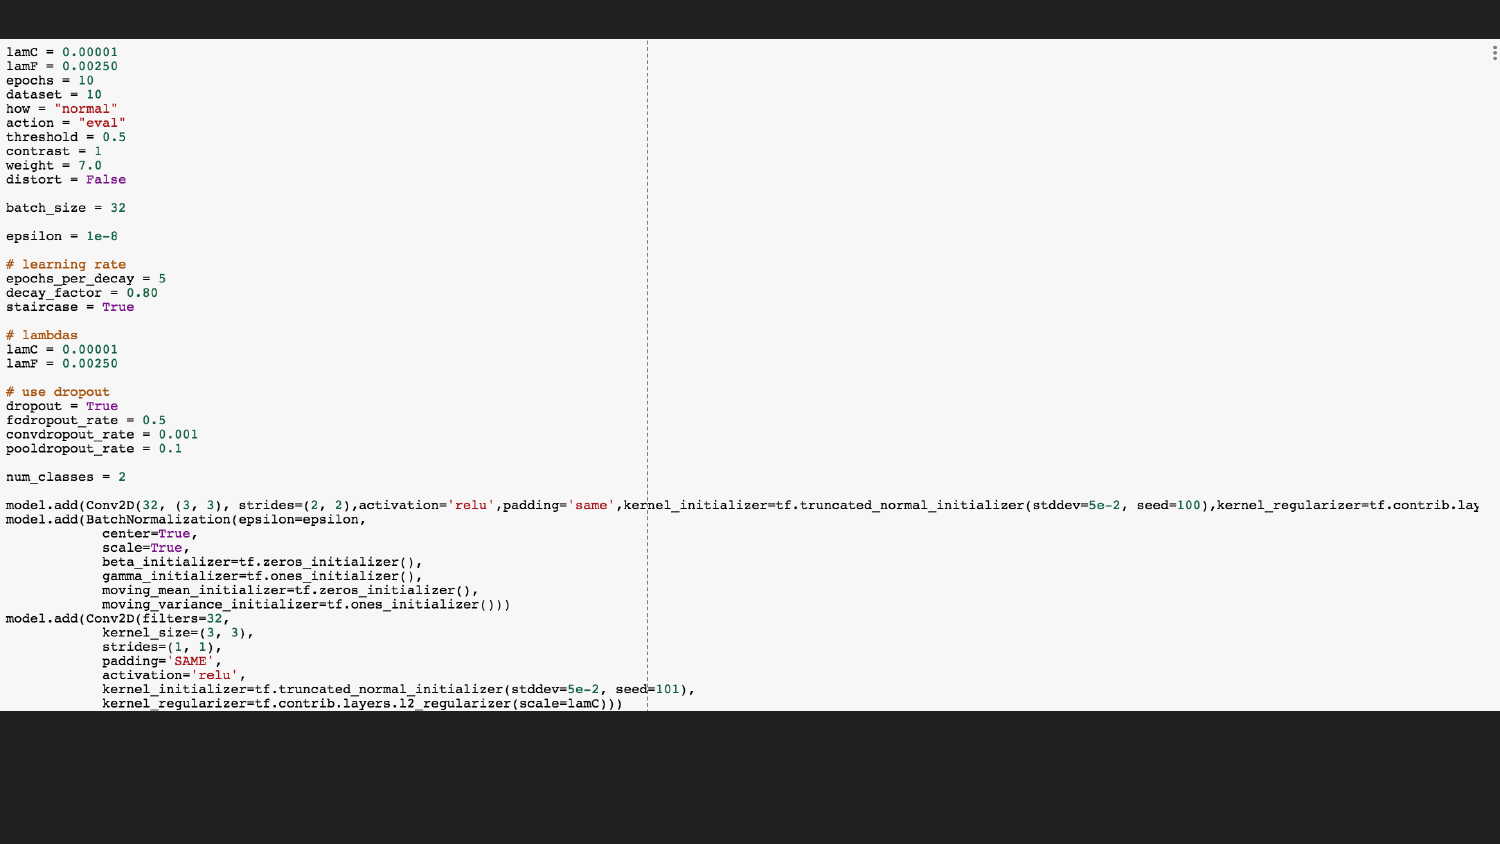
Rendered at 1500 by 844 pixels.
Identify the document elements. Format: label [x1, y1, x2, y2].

picture [0, 39, 1500, 711]
